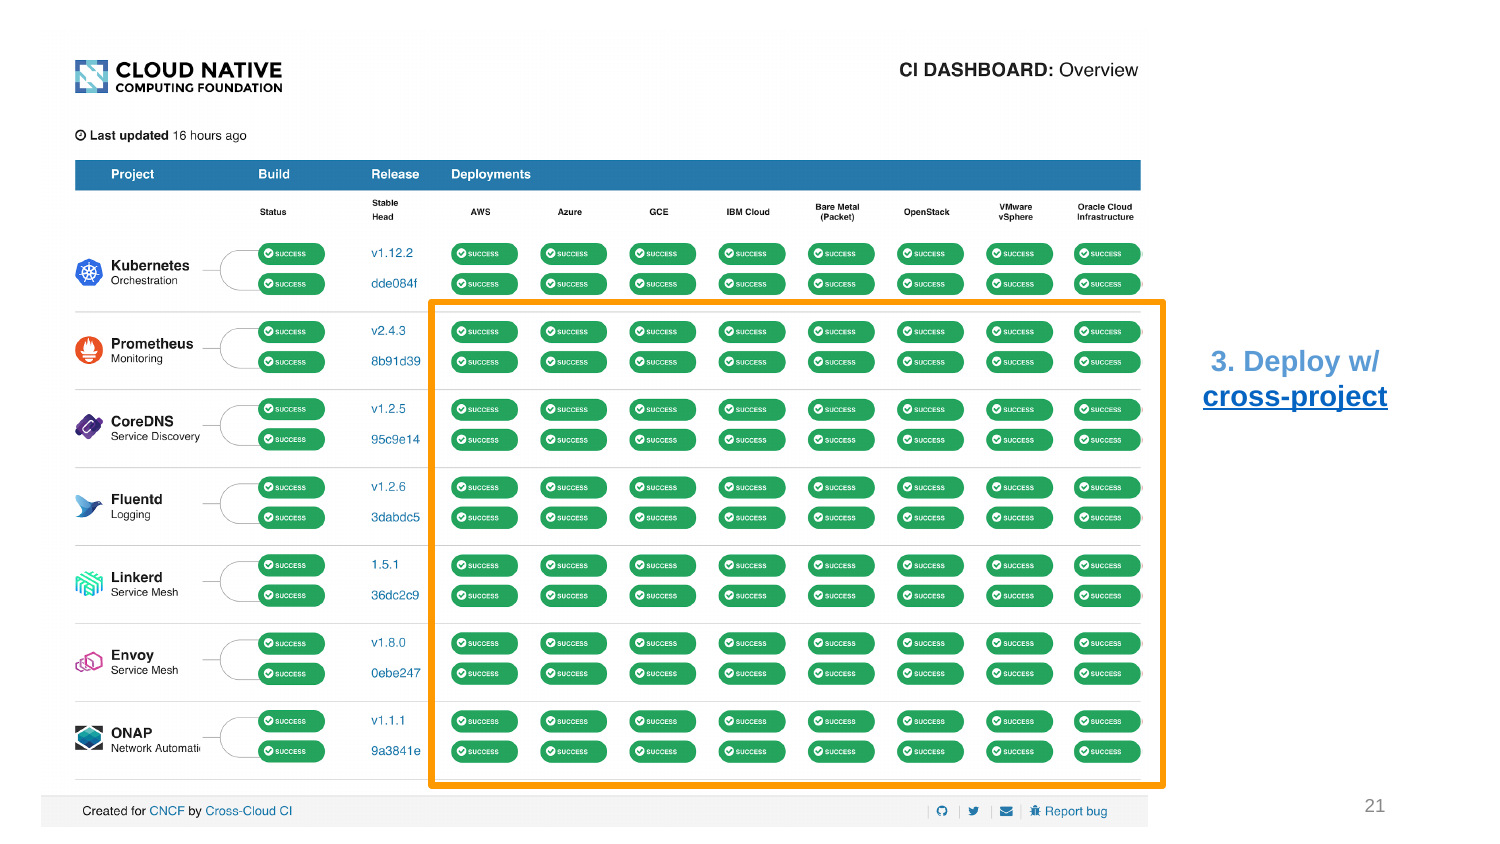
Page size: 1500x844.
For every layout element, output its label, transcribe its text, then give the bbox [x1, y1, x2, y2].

text_box 3. Deploy w/ cross-project [1180, 327, 1419, 434]
text_box ‹#› [1152, 782, 1397, 827]
text_box [1152, 301, 1163, 782]
picture [41, 28, 1148, 827]
